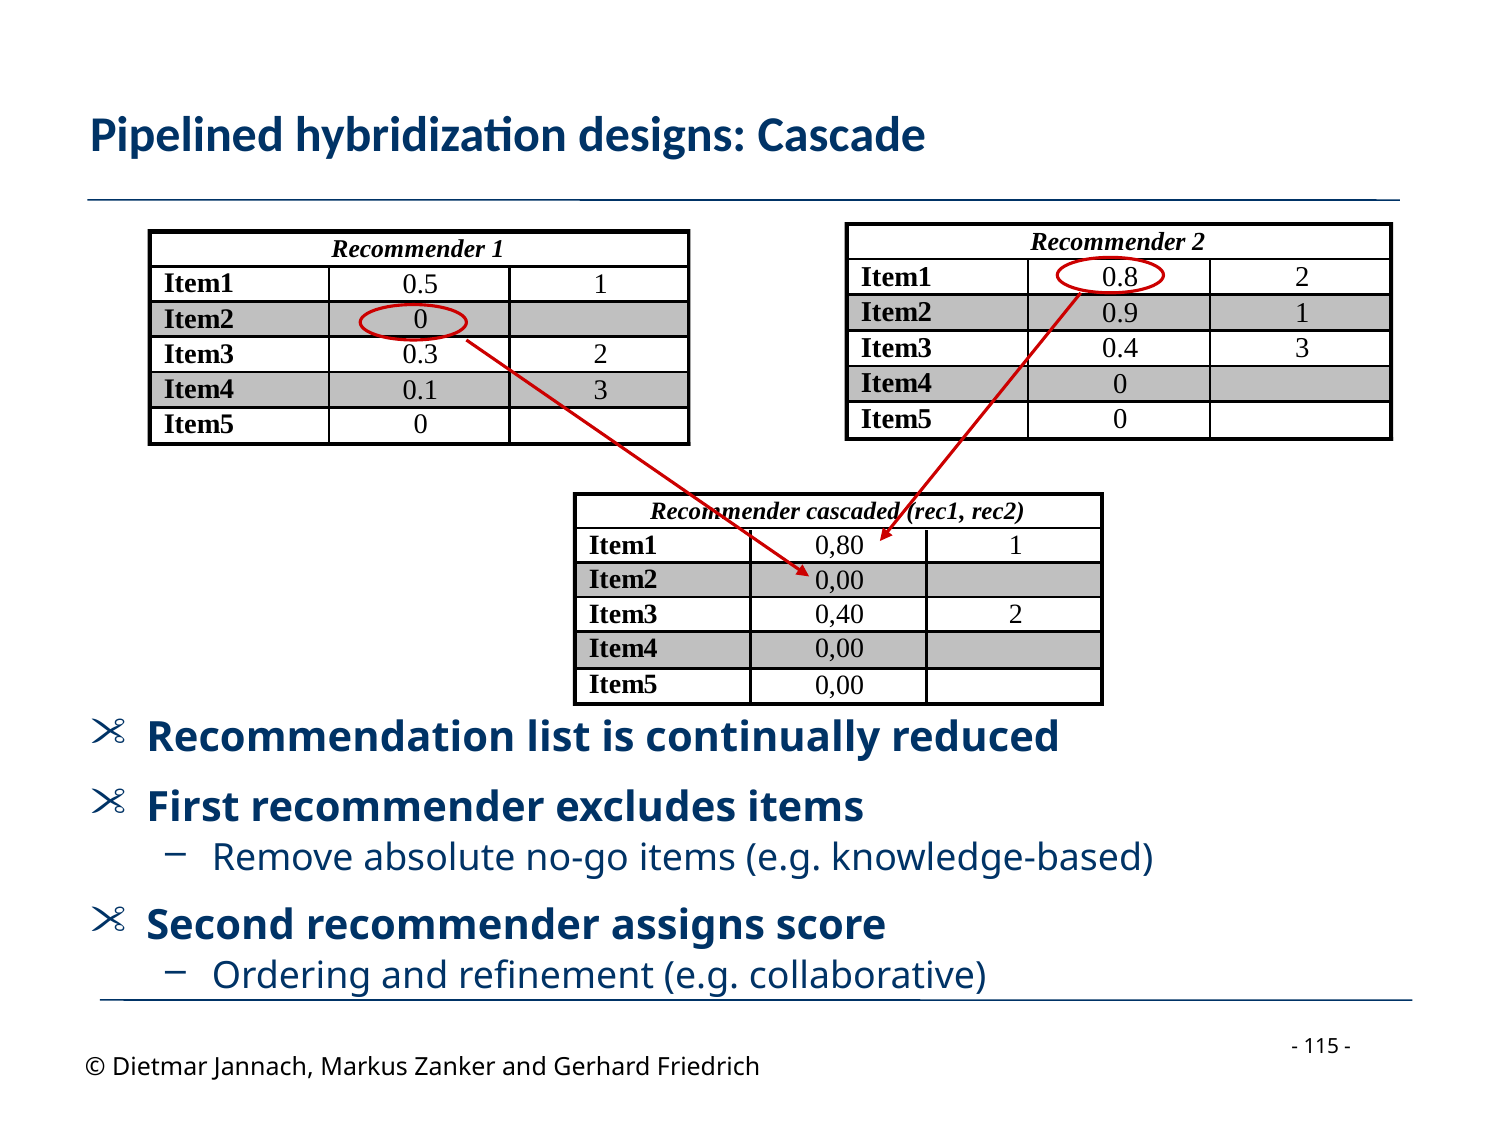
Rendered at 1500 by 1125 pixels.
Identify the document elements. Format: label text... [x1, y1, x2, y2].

picture [844, 221, 1394, 442]
title Pipelined hybridization designs: Cascade [74, 37, 1426, 212]
list Recommendation list is continually reduced First recommender excludes items Remove absolute no-go items (e.g. knowledge-based) Second recommender assigns score Ordering and refinement (e.g. collaborative) [74, 212, 1426, 956]
picture [572, 492, 1105, 707]
picture [147, 229, 692, 447]
